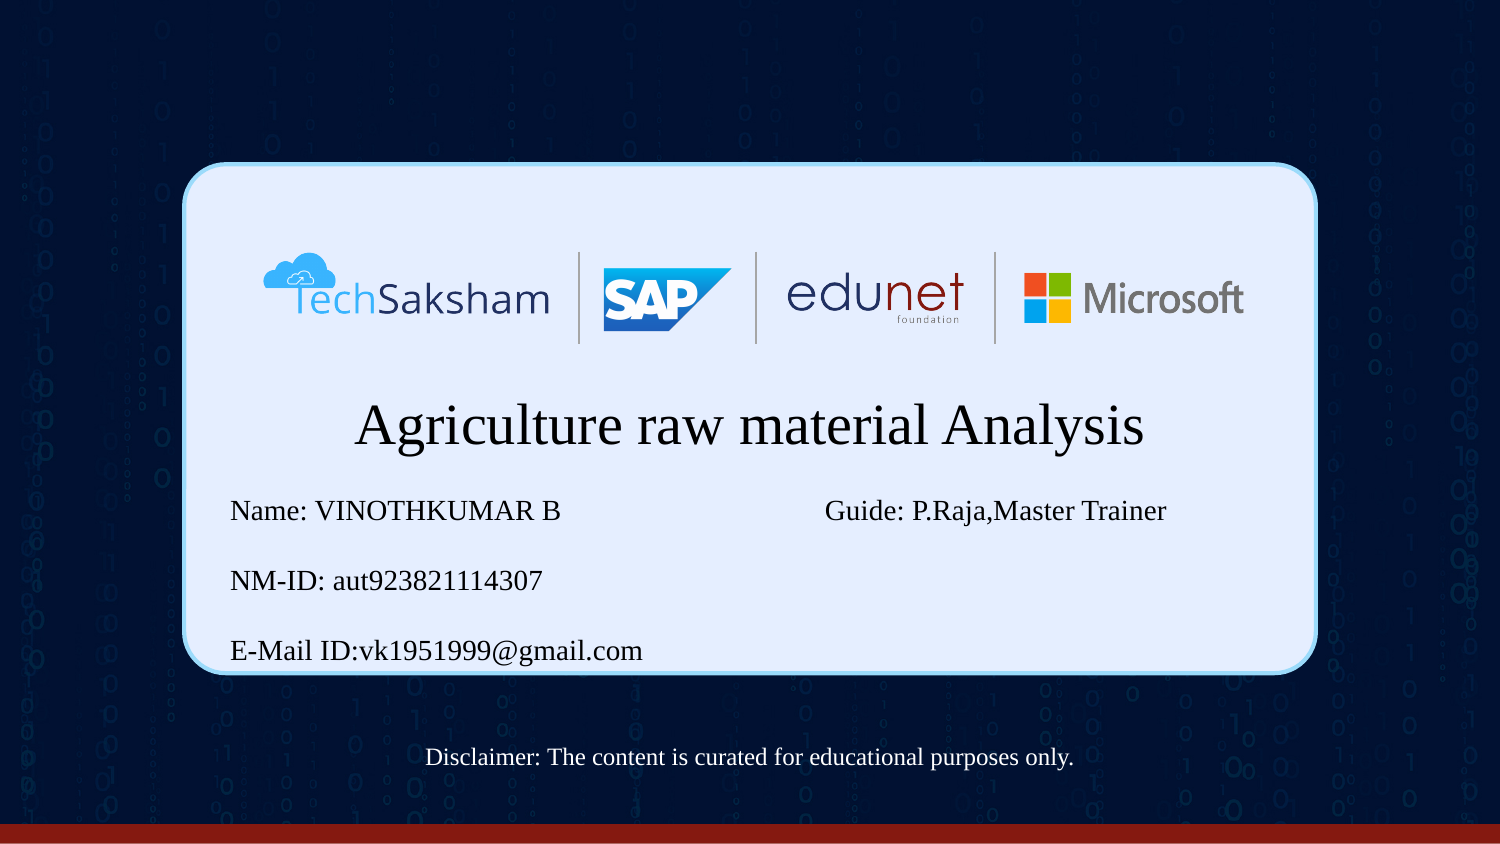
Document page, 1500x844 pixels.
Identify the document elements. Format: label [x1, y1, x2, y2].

picture [0, 0, 1500, 824]
text_box [256, 244, 1250, 345]
